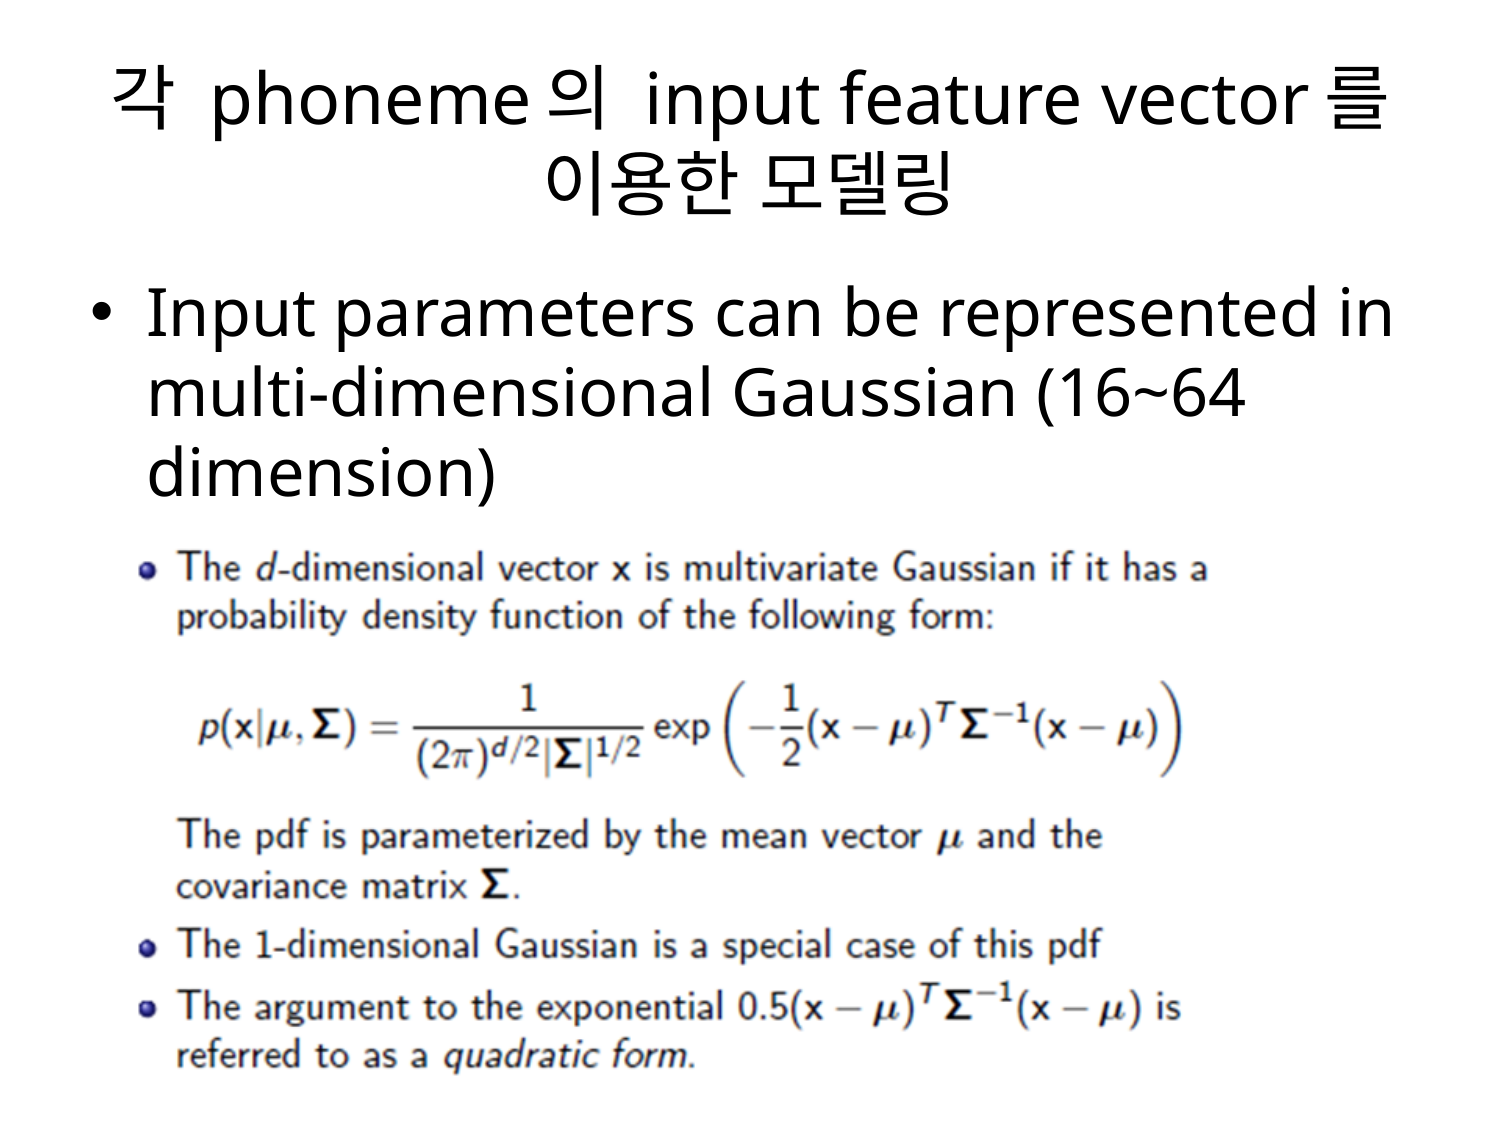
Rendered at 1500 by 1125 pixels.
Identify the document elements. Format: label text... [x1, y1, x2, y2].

list Input parameters can be represented in multi-dimensional Gaussian (16~64 dimension) [75, 262, 1425, 1005]
picture [111, 538, 1217, 1096]
title 각 phoneme의 input feature vector를 이용한 모델링 [75, 45, 1425, 233]
